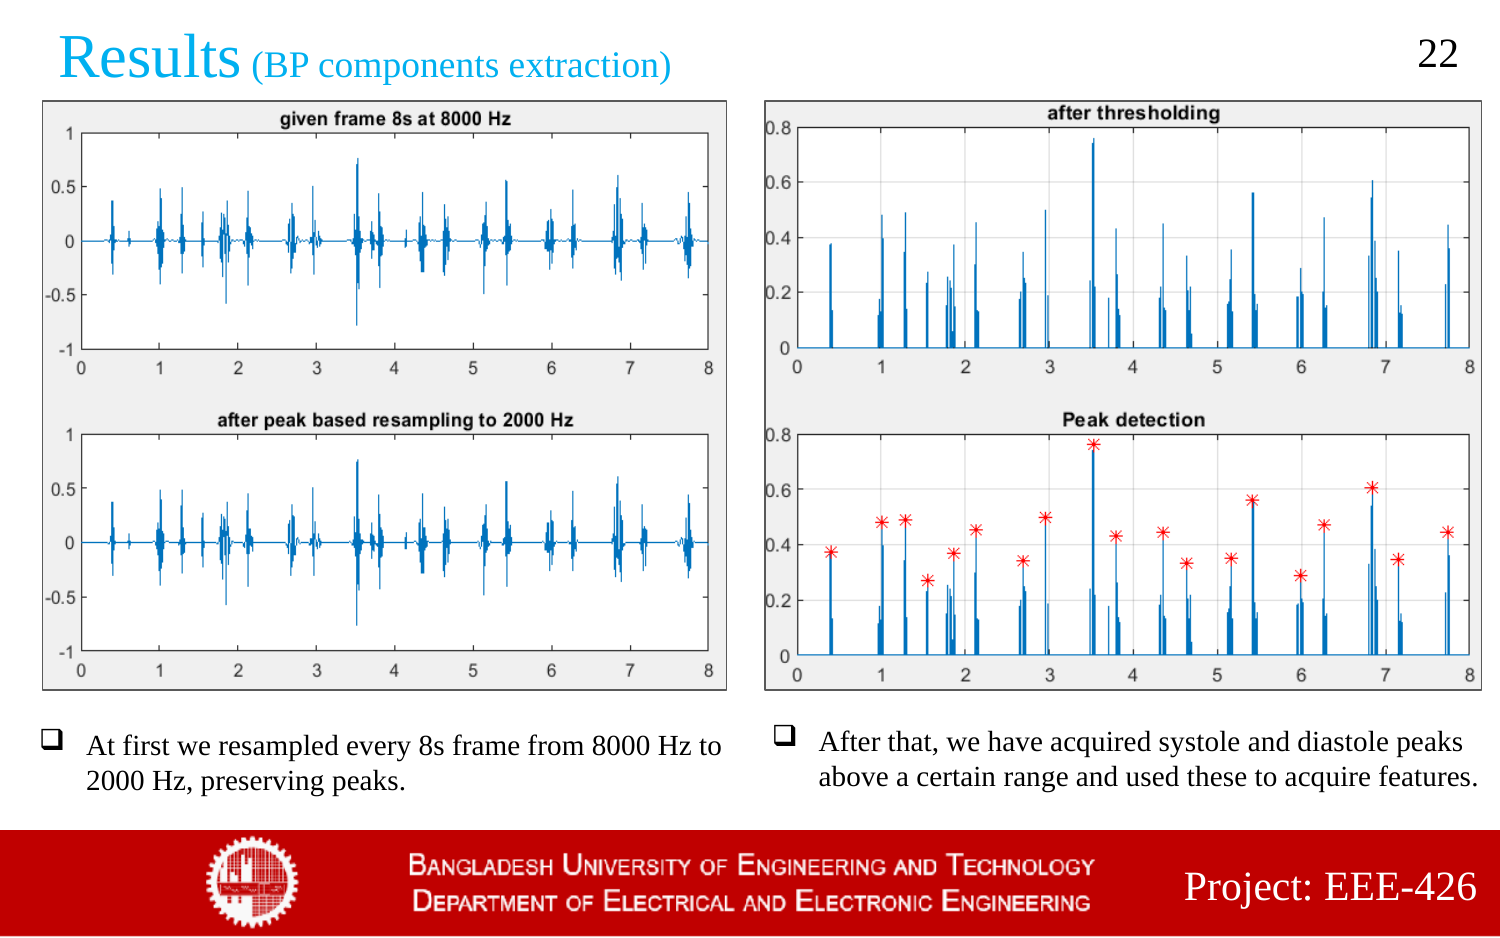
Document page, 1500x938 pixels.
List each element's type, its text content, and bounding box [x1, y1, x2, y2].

text_box Results (BP components extraction) [43, 0, 1090, 105]
text_box After that, we have acquired systole and diastole peaks above a certain range and used these to acquire features. [756, 707, 1500, 808]
picture [43, 101, 727, 690]
picture [765, 101, 1482, 690]
text_box At first we resampled every 8s frame from 8000 Hz to 2000 Hz, preserving peaks. [24, 711, 757, 812]
text_box 22 [1402, 18, 1497, 84]
picture [0, 830, 1500, 938]
